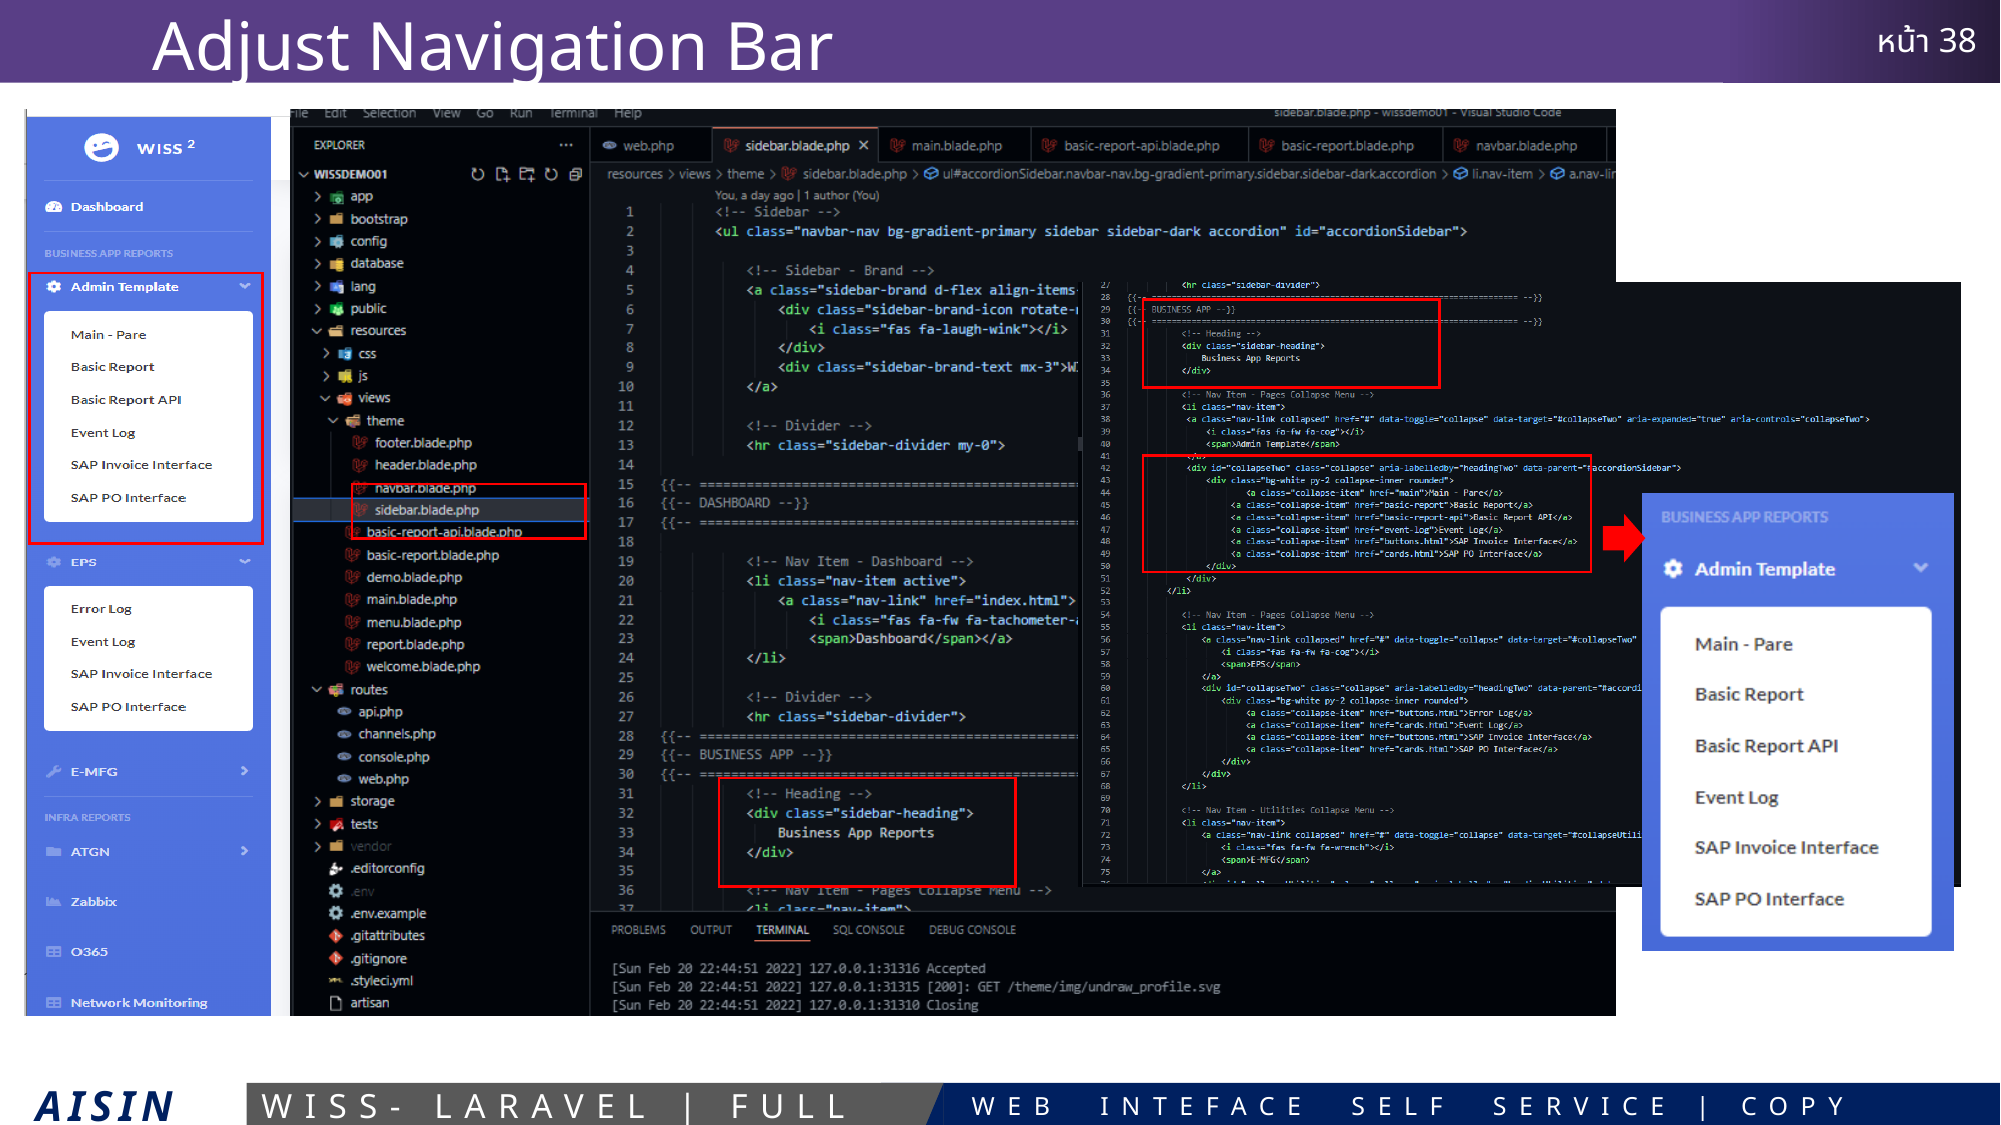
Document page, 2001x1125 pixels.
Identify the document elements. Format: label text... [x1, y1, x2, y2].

title Adjust Navigation Bar [137, 0, 1863, 99]
picture [24, 109, 1961, 1016]
